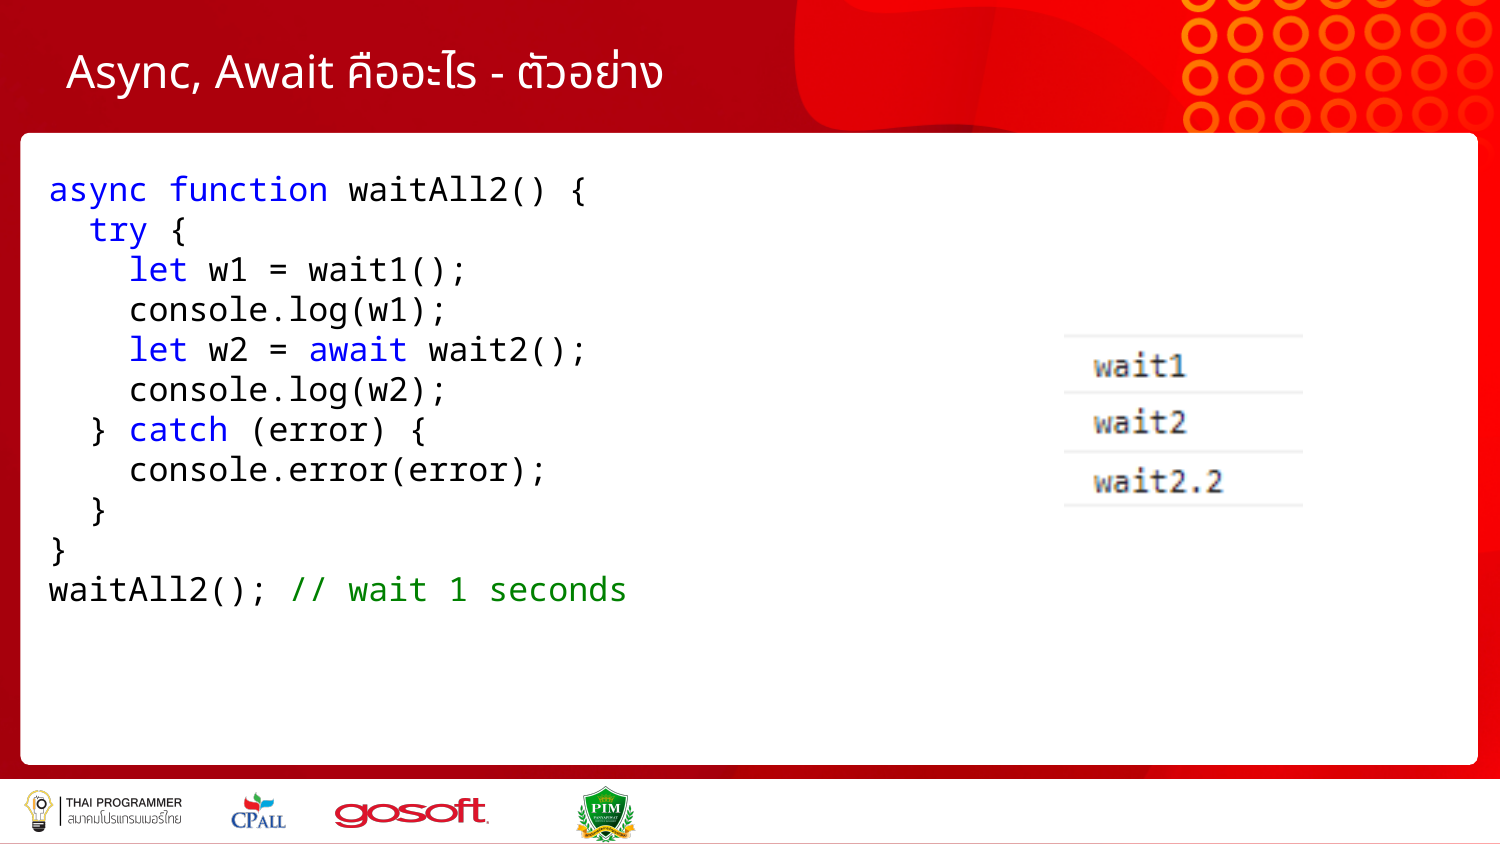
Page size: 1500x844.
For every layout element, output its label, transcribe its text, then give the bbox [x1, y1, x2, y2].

picture [575, 786, 636, 843]
list async function waitAll2() { try { let w1 = wait1(); console.log(w1); let w2 = await wait2(); console.log(w2); } catch (error) { console.error(error); } } waitAll2(); // wait 1 seconds [33, 153, 1473, 777]
picture [15, 788, 195, 844]
picture [227, 790, 291, 833]
picture [0, 0, 1500, 779]
picture [335, 798, 489, 828]
title Async, Await คืออะไร - ตัวอย่าง [51, 23, 1473, 117]
